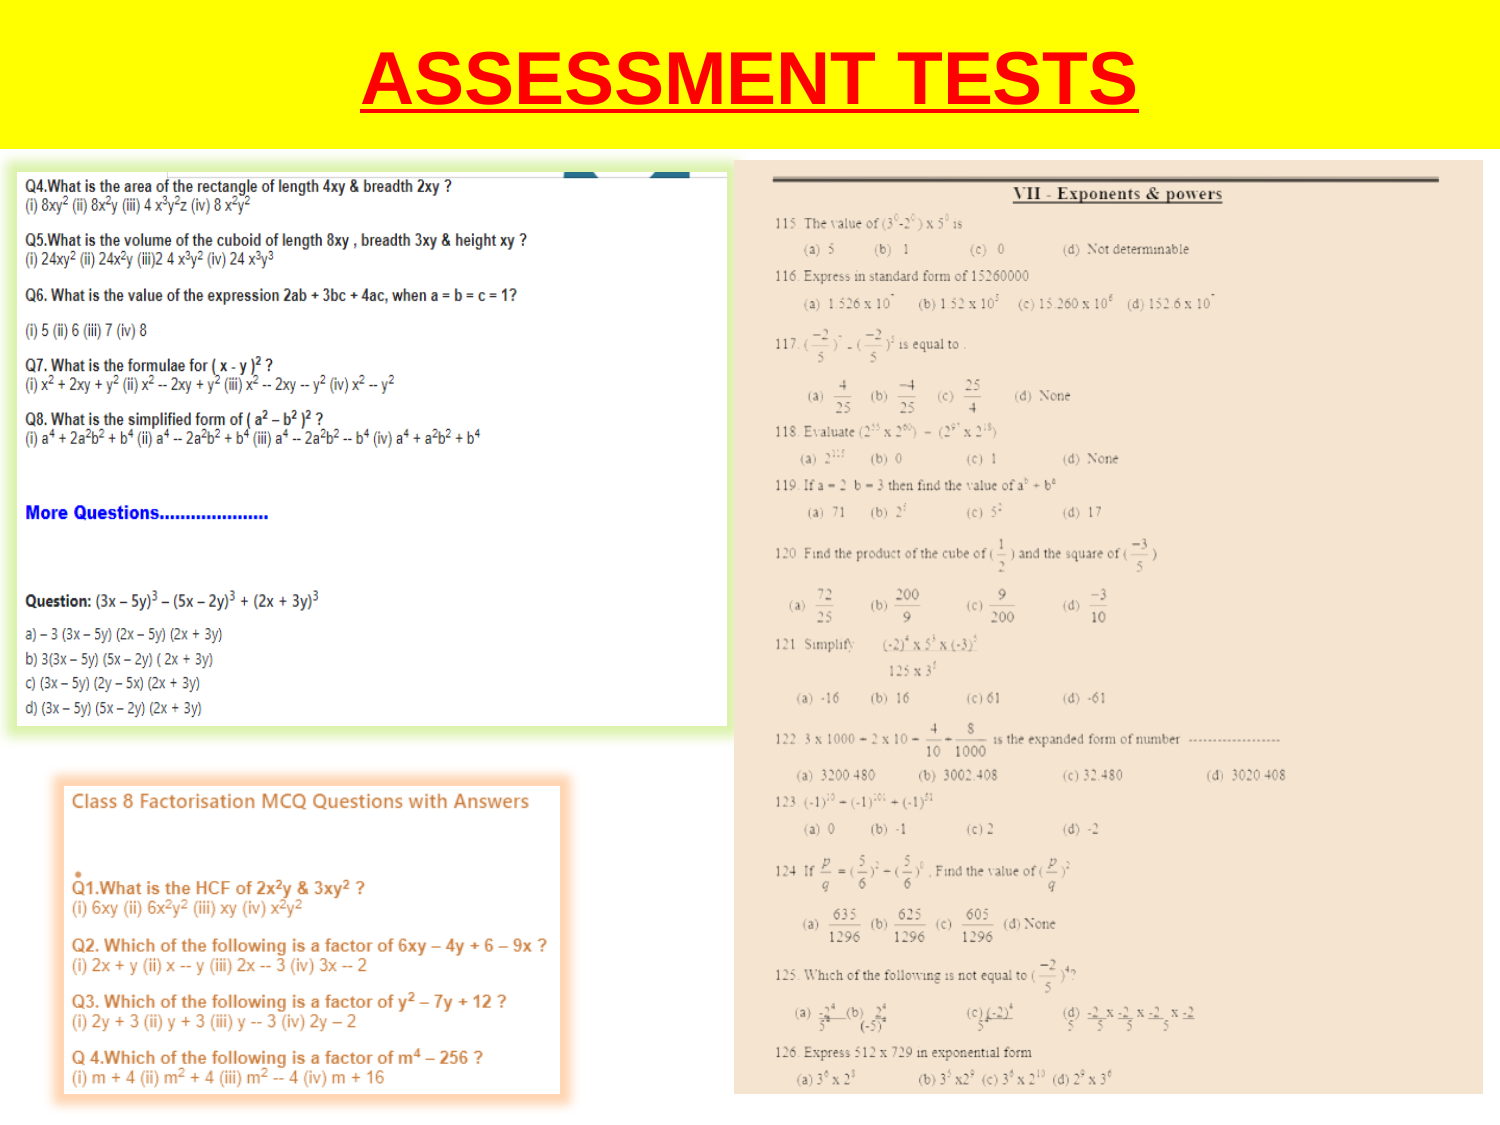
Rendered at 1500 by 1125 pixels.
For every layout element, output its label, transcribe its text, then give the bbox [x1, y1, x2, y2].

picture [64, 786, 560, 1095]
picture [733, 160, 1483, 1095]
picture [17, 172, 727, 726]
title ASSESSMENT TESTS [0, 0, 1500, 149]
